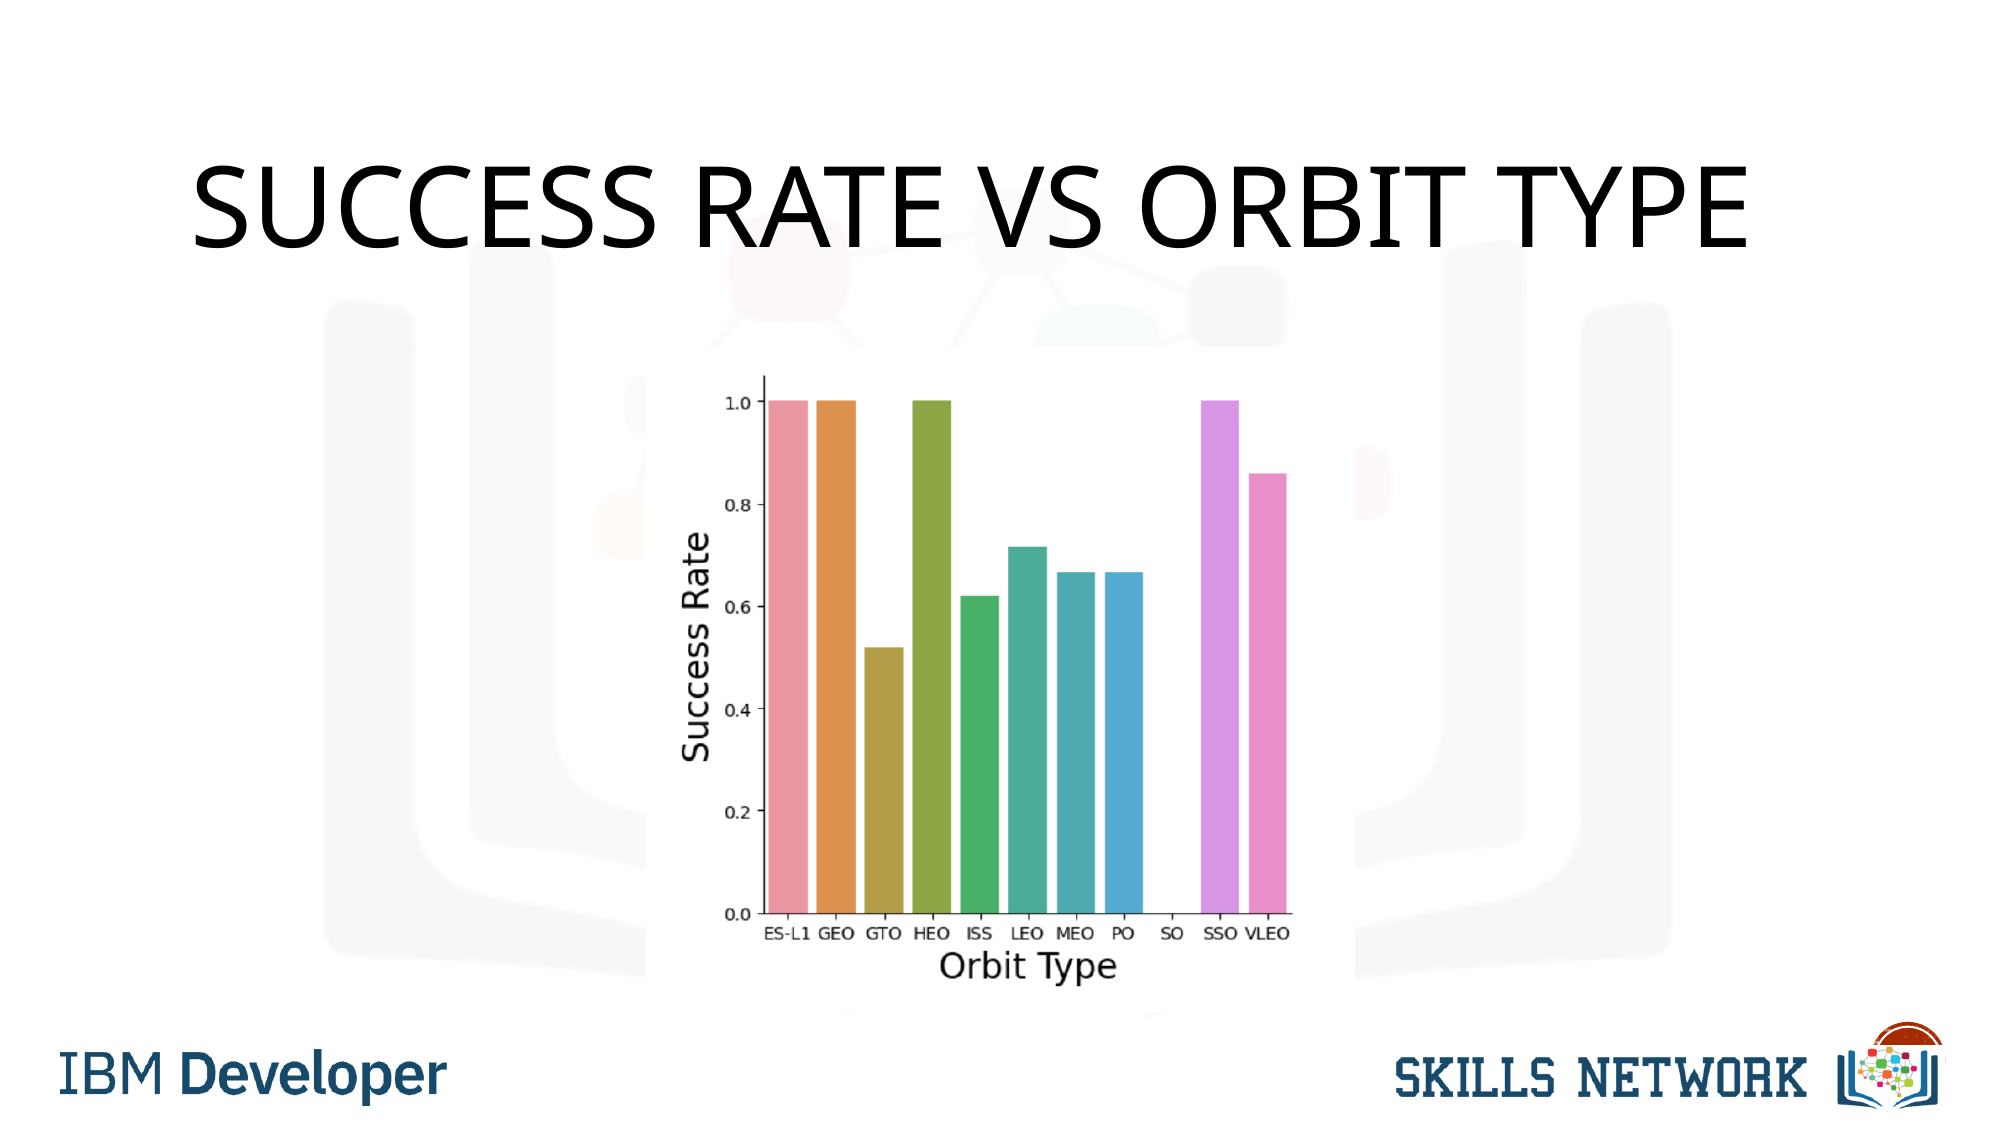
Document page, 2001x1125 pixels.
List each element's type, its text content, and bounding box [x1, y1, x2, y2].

picture [1390, 1045, 1945, 1111]
picture [55, 1045, 459, 1108]
picture [646, 347, 1355, 1013]
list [650, 351, 1353, 1011]
title Success rate vs orbit type [175, 79, 1826, 344]
